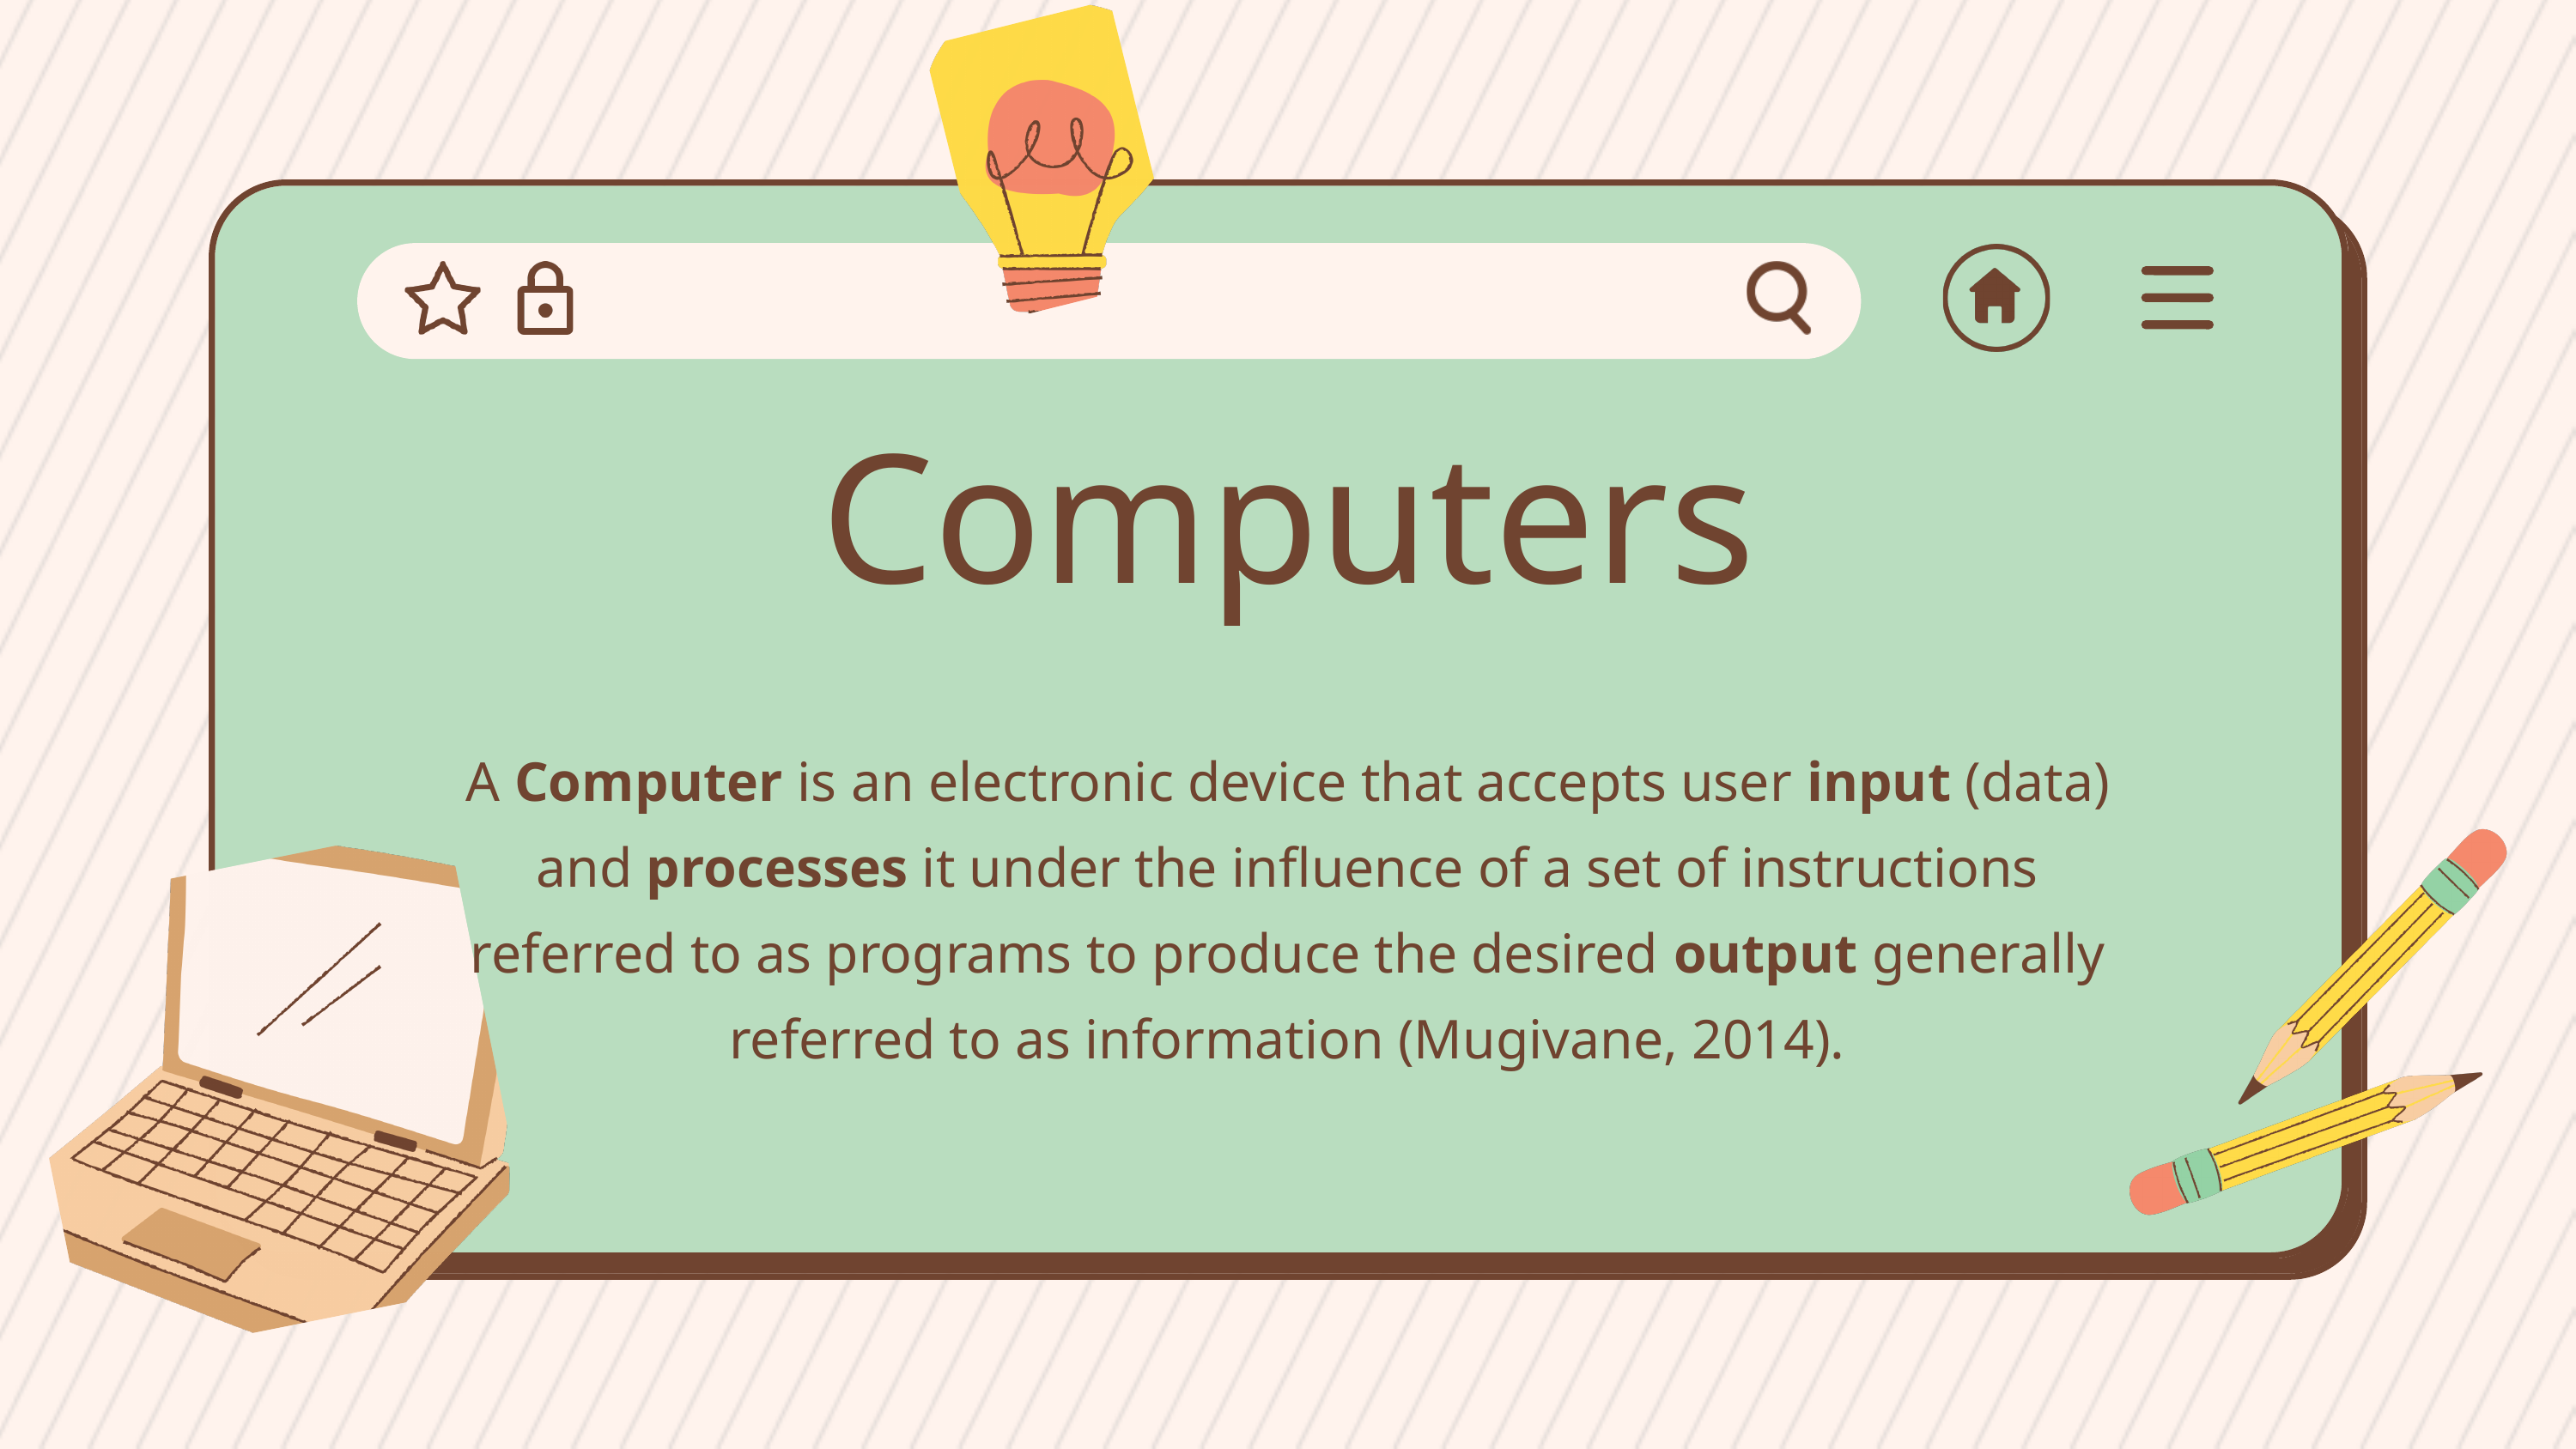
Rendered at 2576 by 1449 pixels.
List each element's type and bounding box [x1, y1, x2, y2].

text_box [0, 0, 2576, 1449]
text_box [2145, 270, 2210, 332]
text_box [2370, 823, 2510, 1216]
text_box [0, 871, 471, 1366]
text_box [923, 0, 1154, 178]
text_box [356, 242, 1862, 360]
text_box [208, 179, 2367, 1280]
